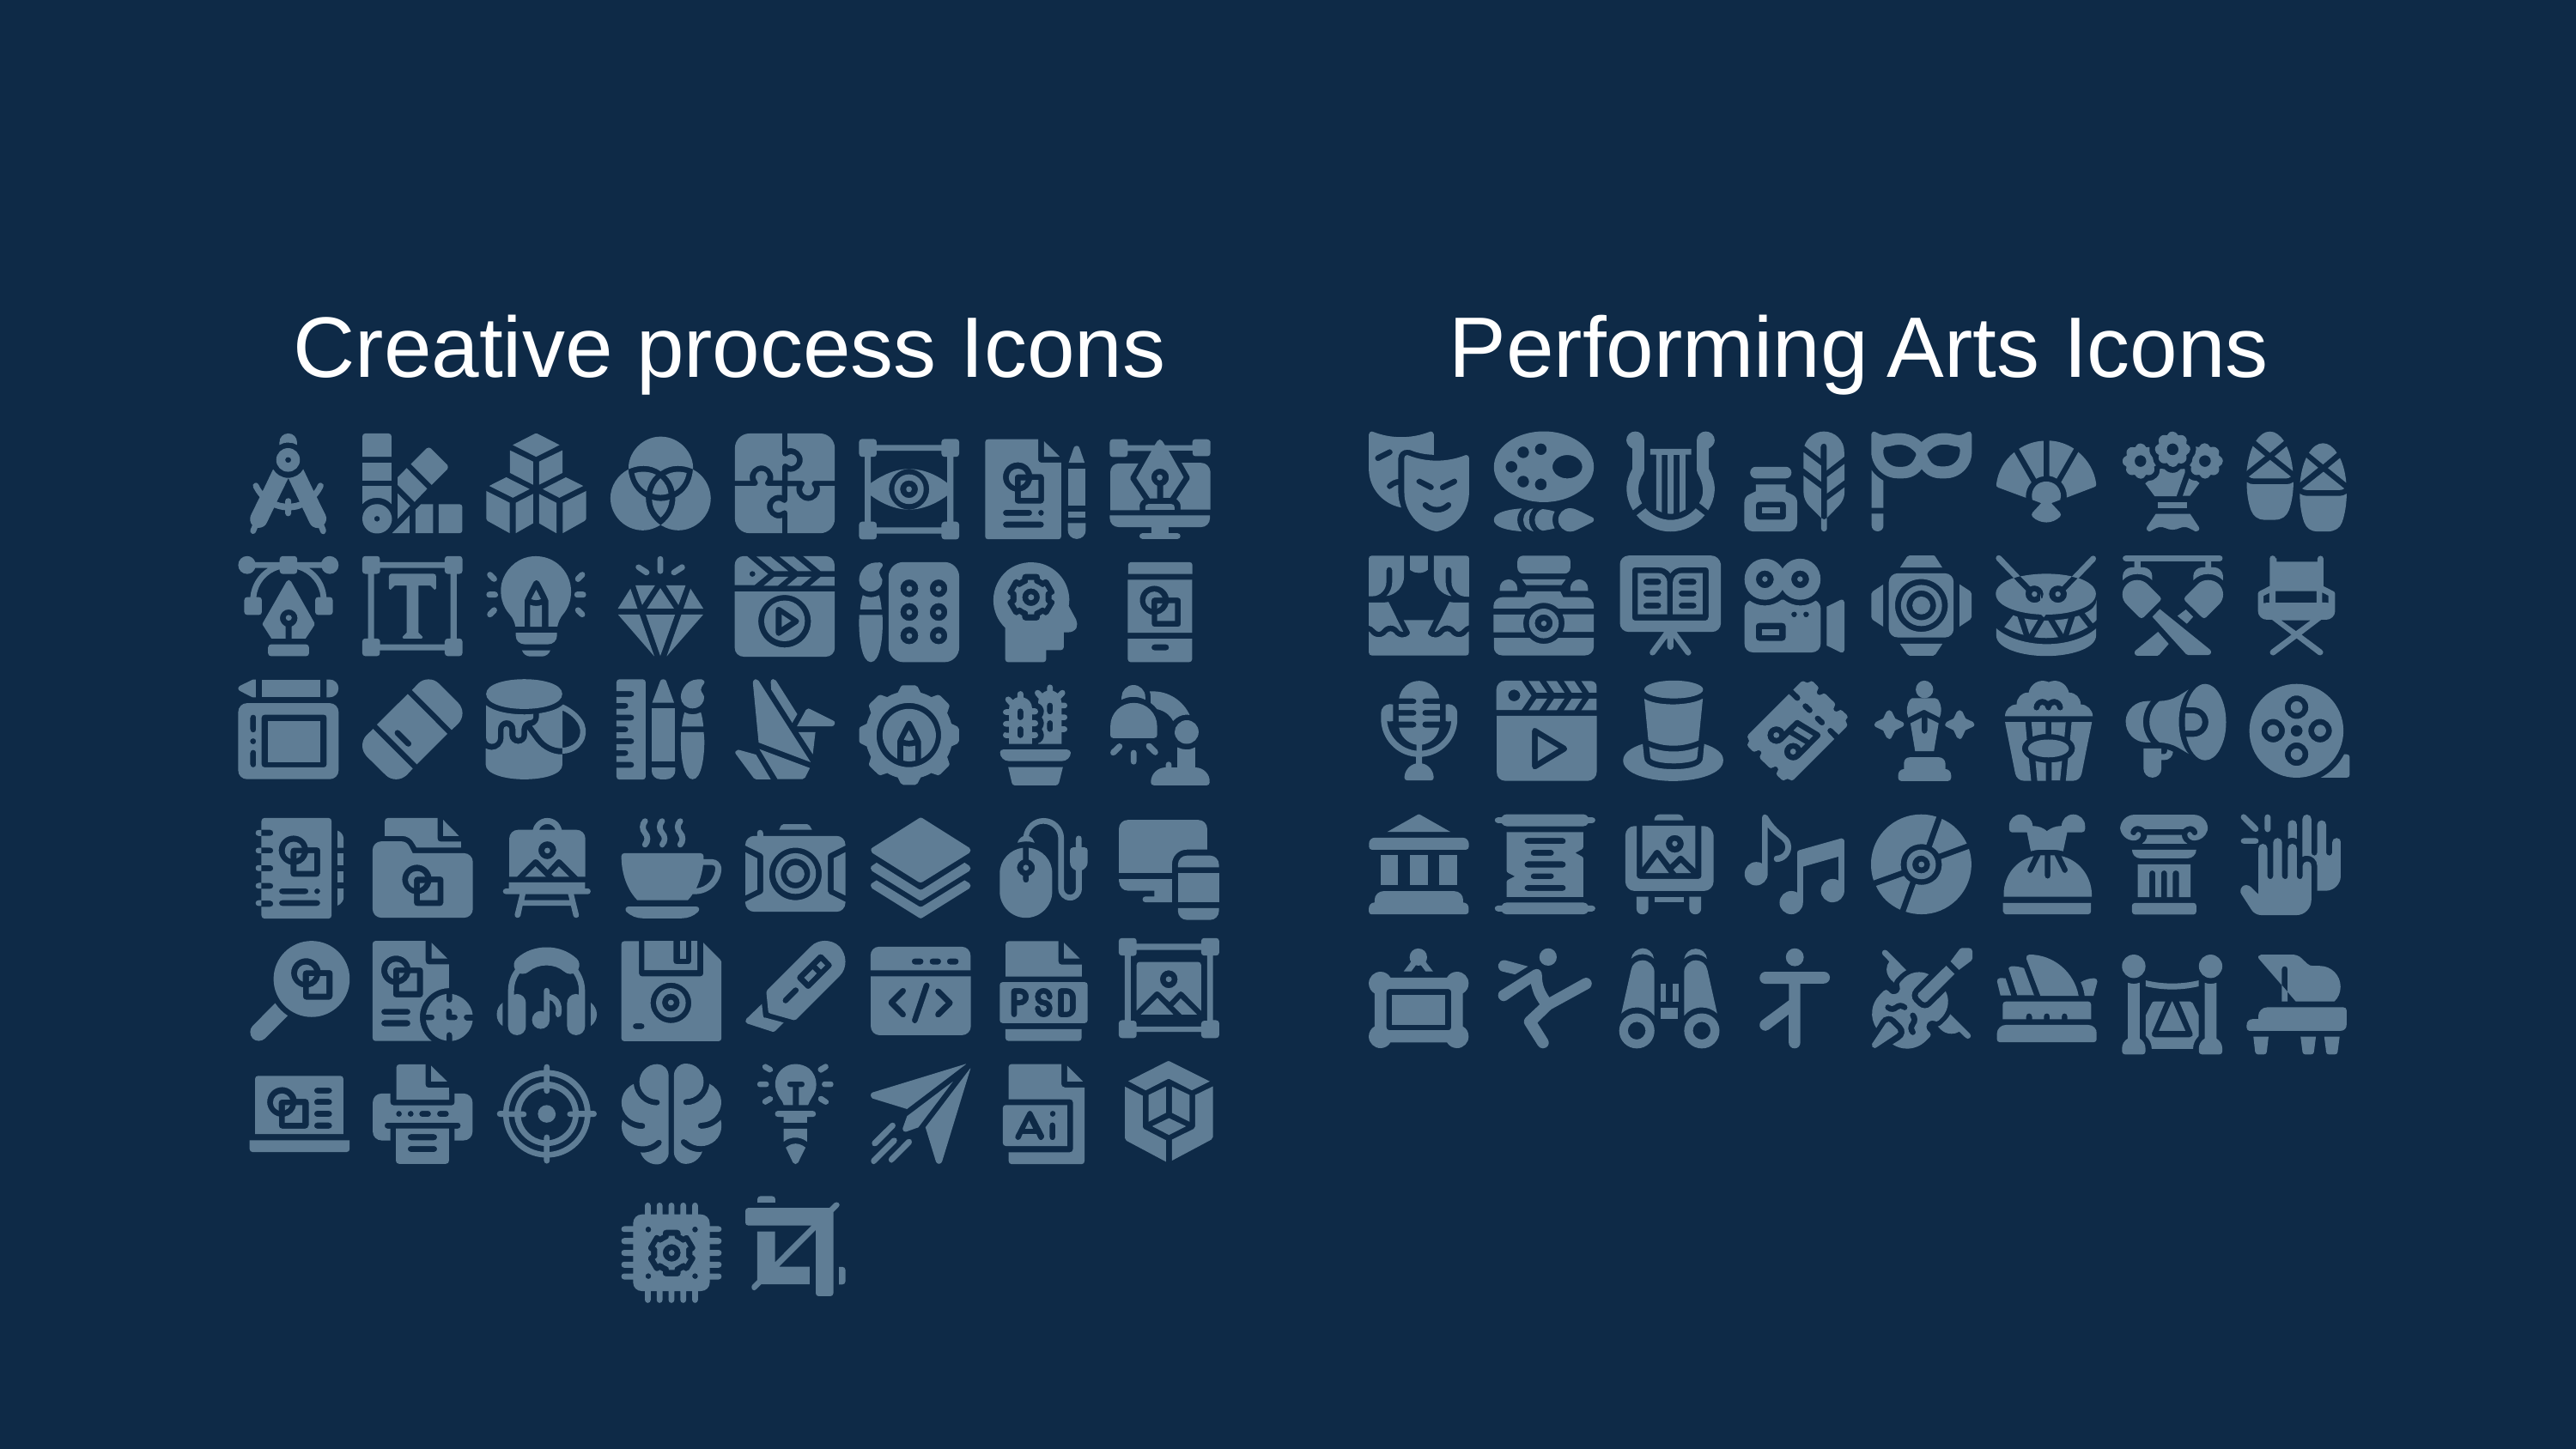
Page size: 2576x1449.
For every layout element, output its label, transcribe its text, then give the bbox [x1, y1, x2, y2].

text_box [2124, 683, 2227, 779]
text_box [372, 817, 473, 919]
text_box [1493, 431, 1595, 532]
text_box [621, 818, 722, 919]
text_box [1759, 948, 1831, 1049]
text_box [2002, 814, 2093, 915]
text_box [361, 555, 463, 657]
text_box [617, 1063, 726, 1165]
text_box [2120, 555, 2226, 657]
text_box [1744, 814, 1845, 915]
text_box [617, 555, 704, 657]
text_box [859, 561, 960, 663]
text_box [1368, 948, 1469, 1049]
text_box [238, 555, 339, 657]
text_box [2246, 431, 2348, 532]
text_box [1995, 555, 2097, 657]
text_box [2257, 555, 2336, 656]
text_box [744, 940, 846, 1033]
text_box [249, 1076, 350, 1153]
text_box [361, 433, 463, 534]
title Creative process Icons [239, 265, 1221, 402]
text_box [999, 817, 1088, 919]
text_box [621, 1202, 722, 1304]
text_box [734, 433, 835, 534]
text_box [1124, 1060, 1213, 1162]
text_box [2122, 431, 2224, 532]
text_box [2246, 954, 2348, 1055]
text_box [984, 439, 1086, 540]
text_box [870, 817, 971, 919]
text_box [2122, 954, 2223, 1055]
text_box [1118, 937, 1220, 1039]
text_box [859, 439, 960, 540]
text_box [1619, 555, 1722, 656]
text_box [1996, 954, 2098, 1043]
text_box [249, 940, 350, 1041]
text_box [993, 561, 1078, 663]
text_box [1625, 814, 1714, 915]
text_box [744, 1196, 846, 1297]
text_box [2119, 814, 2208, 915]
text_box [1496, 680, 1597, 781]
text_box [502, 817, 592, 919]
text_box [1619, 948, 1720, 1049]
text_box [1744, 431, 1845, 532]
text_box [372, 940, 473, 1041]
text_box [1871, 555, 1972, 657]
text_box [1996, 440, 2097, 523]
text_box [999, 684, 1072, 786]
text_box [870, 1064, 971, 1165]
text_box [1368, 555, 1470, 656]
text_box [756, 1064, 835, 1165]
text_box [1381, 681, 1458, 781]
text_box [1493, 555, 1595, 656]
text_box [1744, 558, 1845, 653]
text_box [2249, 683, 2350, 779]
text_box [1127, 561, 1193, 663]
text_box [361, 679, 463, 780]
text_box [2004, 680, 2093, 781]
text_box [1002, 1064, 1085, 1165]
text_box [249, 433, 328, 535]
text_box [744, 823, 846, 912]
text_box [1625, 431, 1716, 532]
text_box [1118, 819, 1219, 920]
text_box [1747, 681, 1848, 781]
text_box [610, 436, 712, 531]
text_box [1494, 814, 1596, 915]
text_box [1870, 431, 1972, 532]
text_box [238, 679, 339, 780]
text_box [1368, 814, 1469, 915]
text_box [1867, 814, 1975, 915]
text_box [870, 946, 971, 1036]
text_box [621, 940, 722, 1042]
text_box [486, 433, 586, 534]
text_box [1869, 948, 1973, 1049]
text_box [1623, 680, 1724, 782]
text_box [255, 817, 344, 919]
title Performing Arts Icons [1368, 265, 2350, 402]
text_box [616, 679, 706, 780]
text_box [999, 941, 1088, 1041]
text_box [1368, 431, 1470, 532]
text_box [1497, 948, 1593, 1049]
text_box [2239, 814, 2342, 916]
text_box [1109, 439, 1211, 540]
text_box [485, 678, 587, 780]
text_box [1874, 680, 1975, 782]
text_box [859, 685, 960, 785]
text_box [372, 1064, 473, 1165]
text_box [496, 1064, 598, 1164]
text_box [733, 678, 836, 780]
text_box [734, 555, 835, 658]
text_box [486, 555, 586, 657]
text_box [496, 947, 598, 1036]
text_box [1109, 684, 1211, 786]
